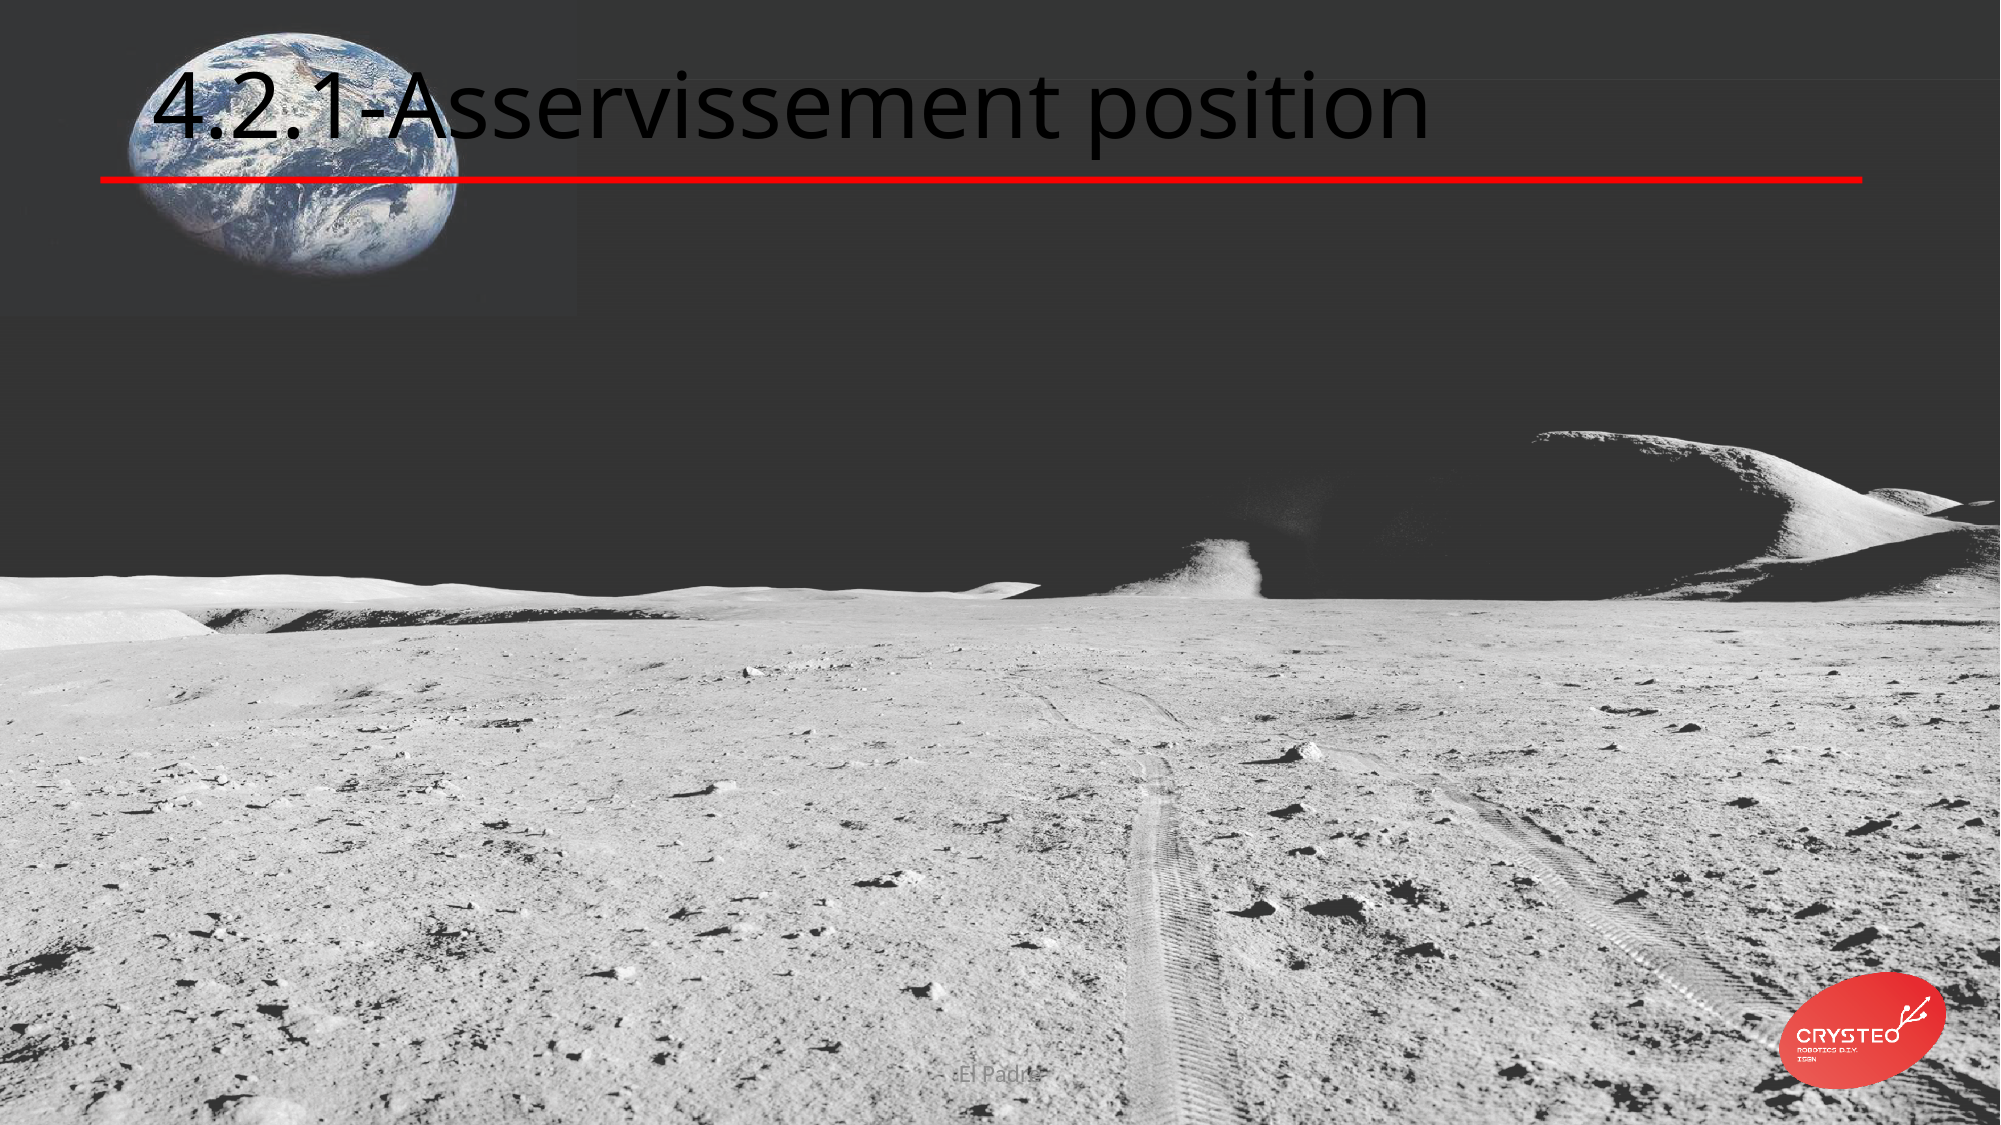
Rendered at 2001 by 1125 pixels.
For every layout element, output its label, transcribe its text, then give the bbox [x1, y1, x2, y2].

footer El Padre [662, 1042, 1338, 1103]
text_box 4.2.1-Asservissement position [137, 181, 1863, 218]
picture [1779, 972, 1946, 1089]
text_box 4.2.1-Asservissement position [137, 0, 1863, 179]
slide_number 16 [1412, 1042, 1863, 1103]
